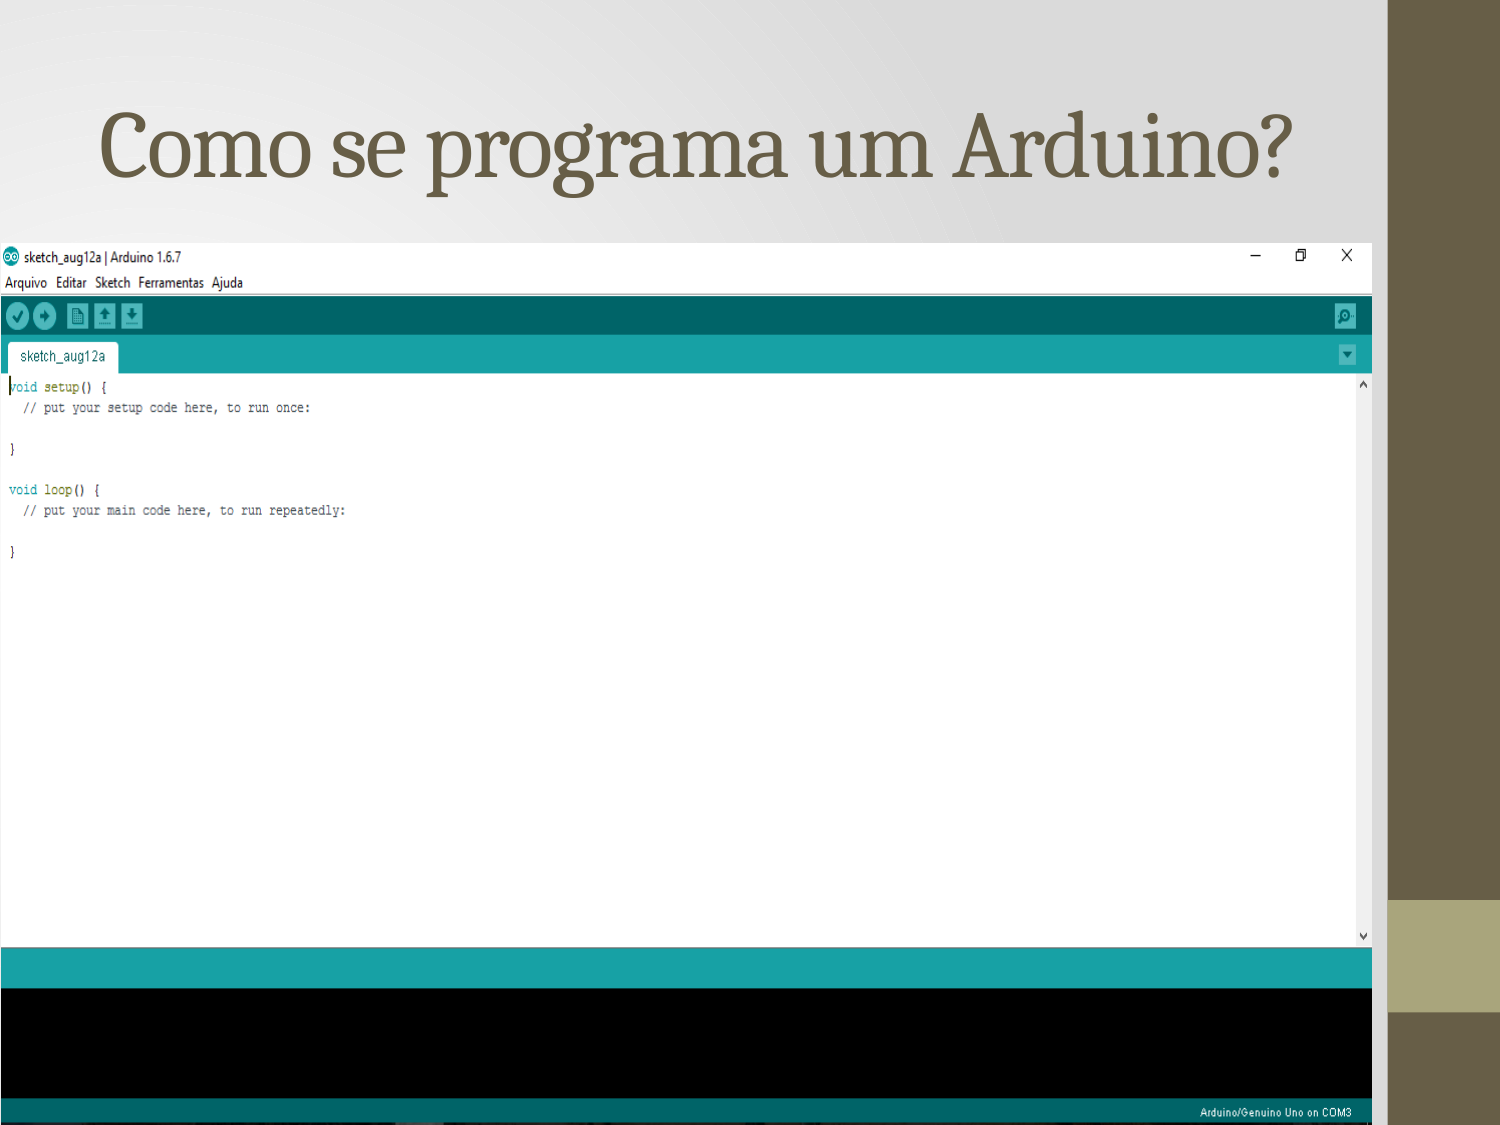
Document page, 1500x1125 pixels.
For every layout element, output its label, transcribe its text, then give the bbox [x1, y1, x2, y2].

title Como se programa um Arduino? [75, 45, 1325, 233]
picture [1, 242, 1373, 1125]
